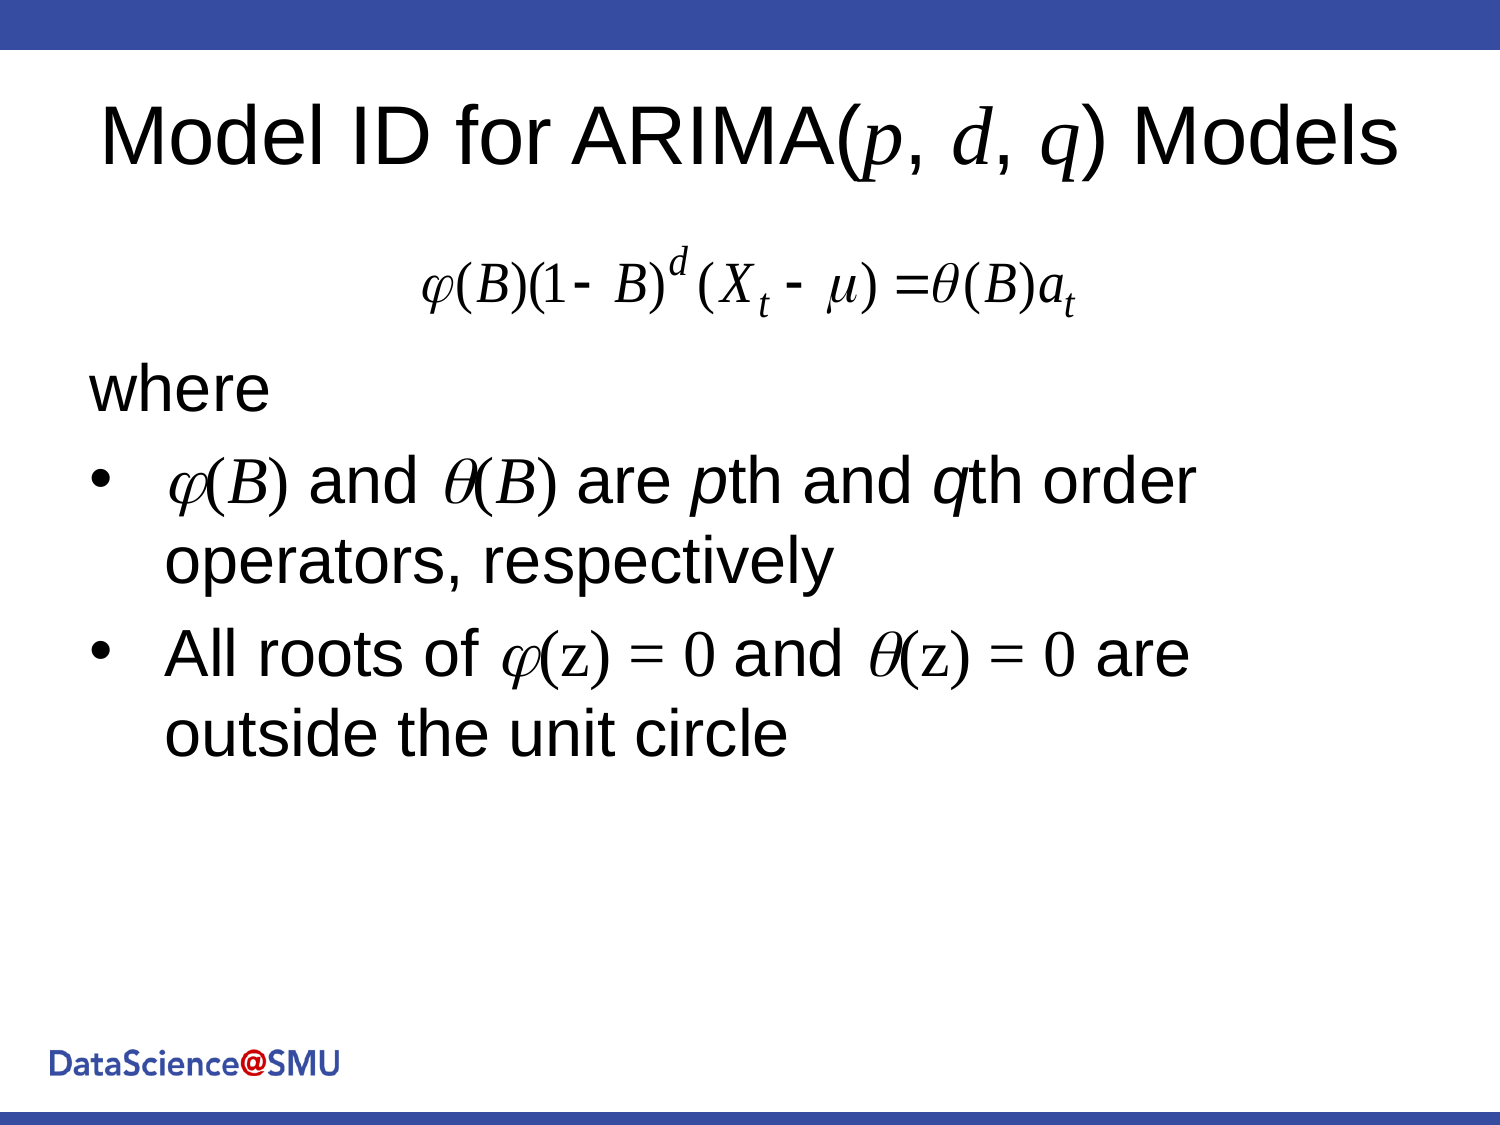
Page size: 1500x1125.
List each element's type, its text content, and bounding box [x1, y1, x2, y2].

text_box where j(B) and q(B) are pth and qth order operators, respectively All roots of j(z) = 0 and q(z) = 0 are outside the unit circle [74, 337, 1425, 813]
title Model ID for ARIMA(p, d, q) Models [75, 37, 1425, 225]
picture [50, 1049, 339, 1076]
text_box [419, 239, 1081, 324]
